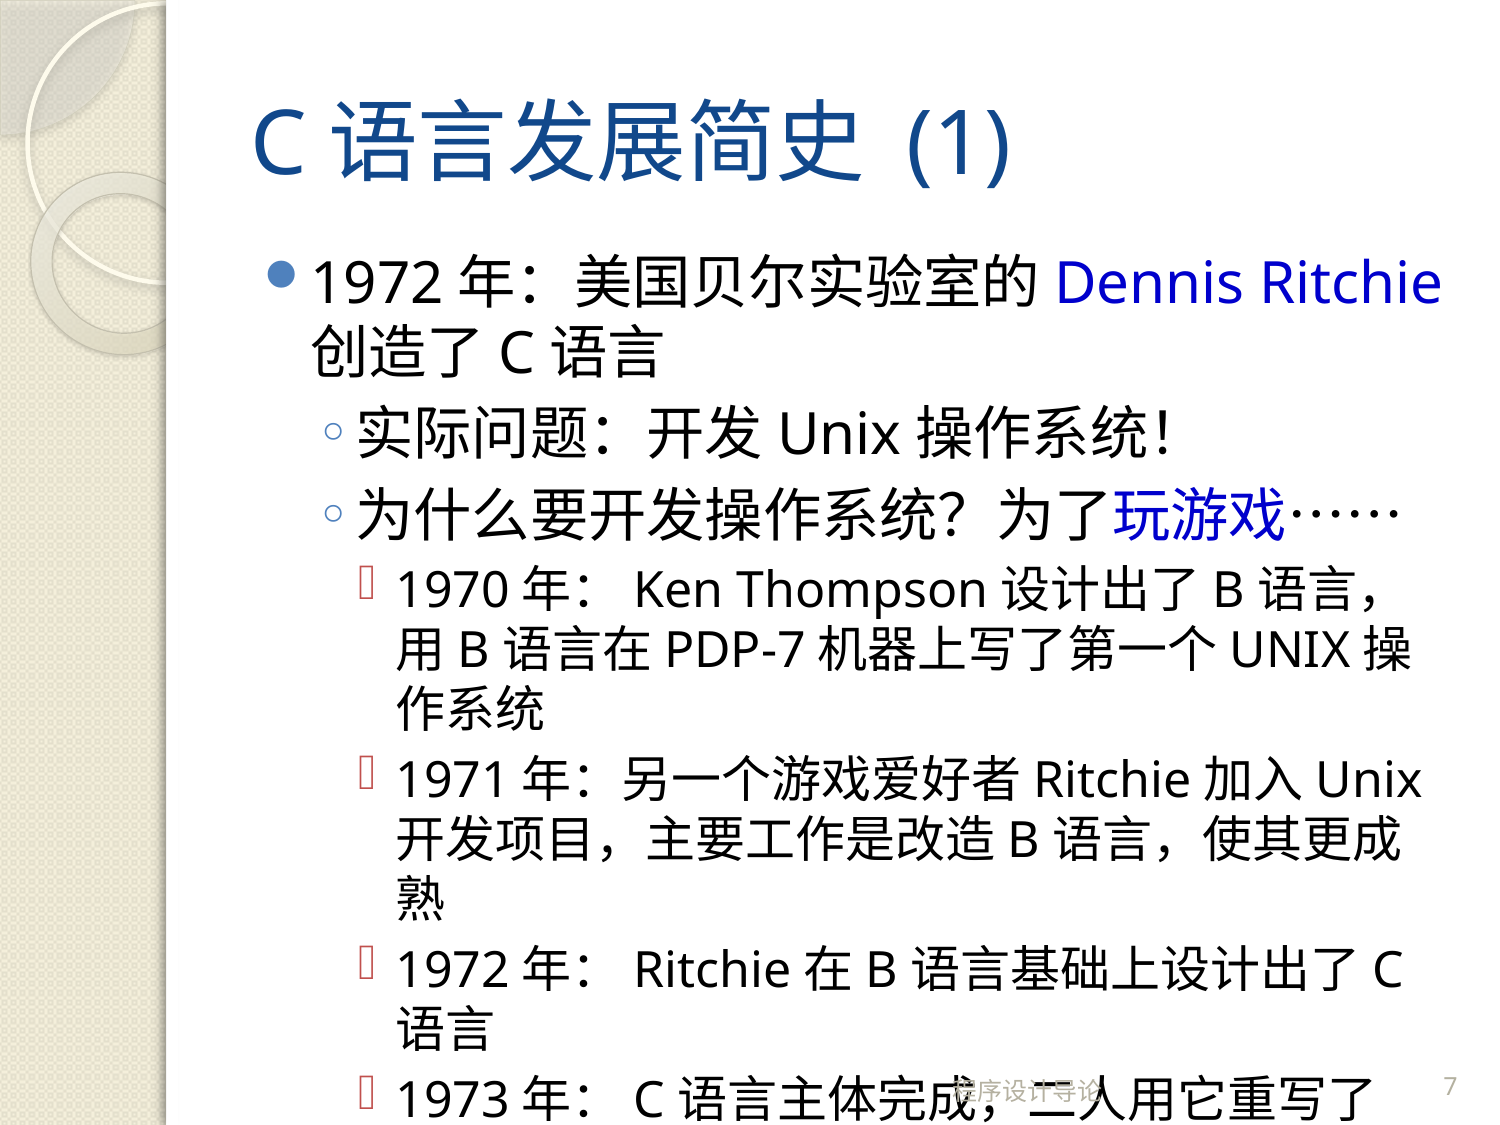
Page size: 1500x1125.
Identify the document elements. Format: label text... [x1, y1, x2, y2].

slide_number 7 [1413, 1034, 1488, 1113]
list 1972年：美国贝尔实验室的Dennis Ritchie创造了C语言 实际问题：开发Unix操作系统！ 为什么要开发操作系统？为了玩游戏…… 1970年：Ken Thompson设计出了B语言，用B语言在PDP-7机器上写了第一个UNIX操作系统 1971年：另一个游戏爱好者Ritchie加入Unix开发项目，主要工作是改造B语言，使其更成熟 1972年：Ritchie在B语言基础上设计出了C语言 1973年：C语言主体完成，二人用它重写了Unix，编程乐趣使他们已经完全忘记了那个游戏…… [235, 237, 1466, 1025]
title C语言发展简史 (1) [235, 45, 1466, 233]
footer 程序设计导论 [937, 1034, 1413, 1113]
